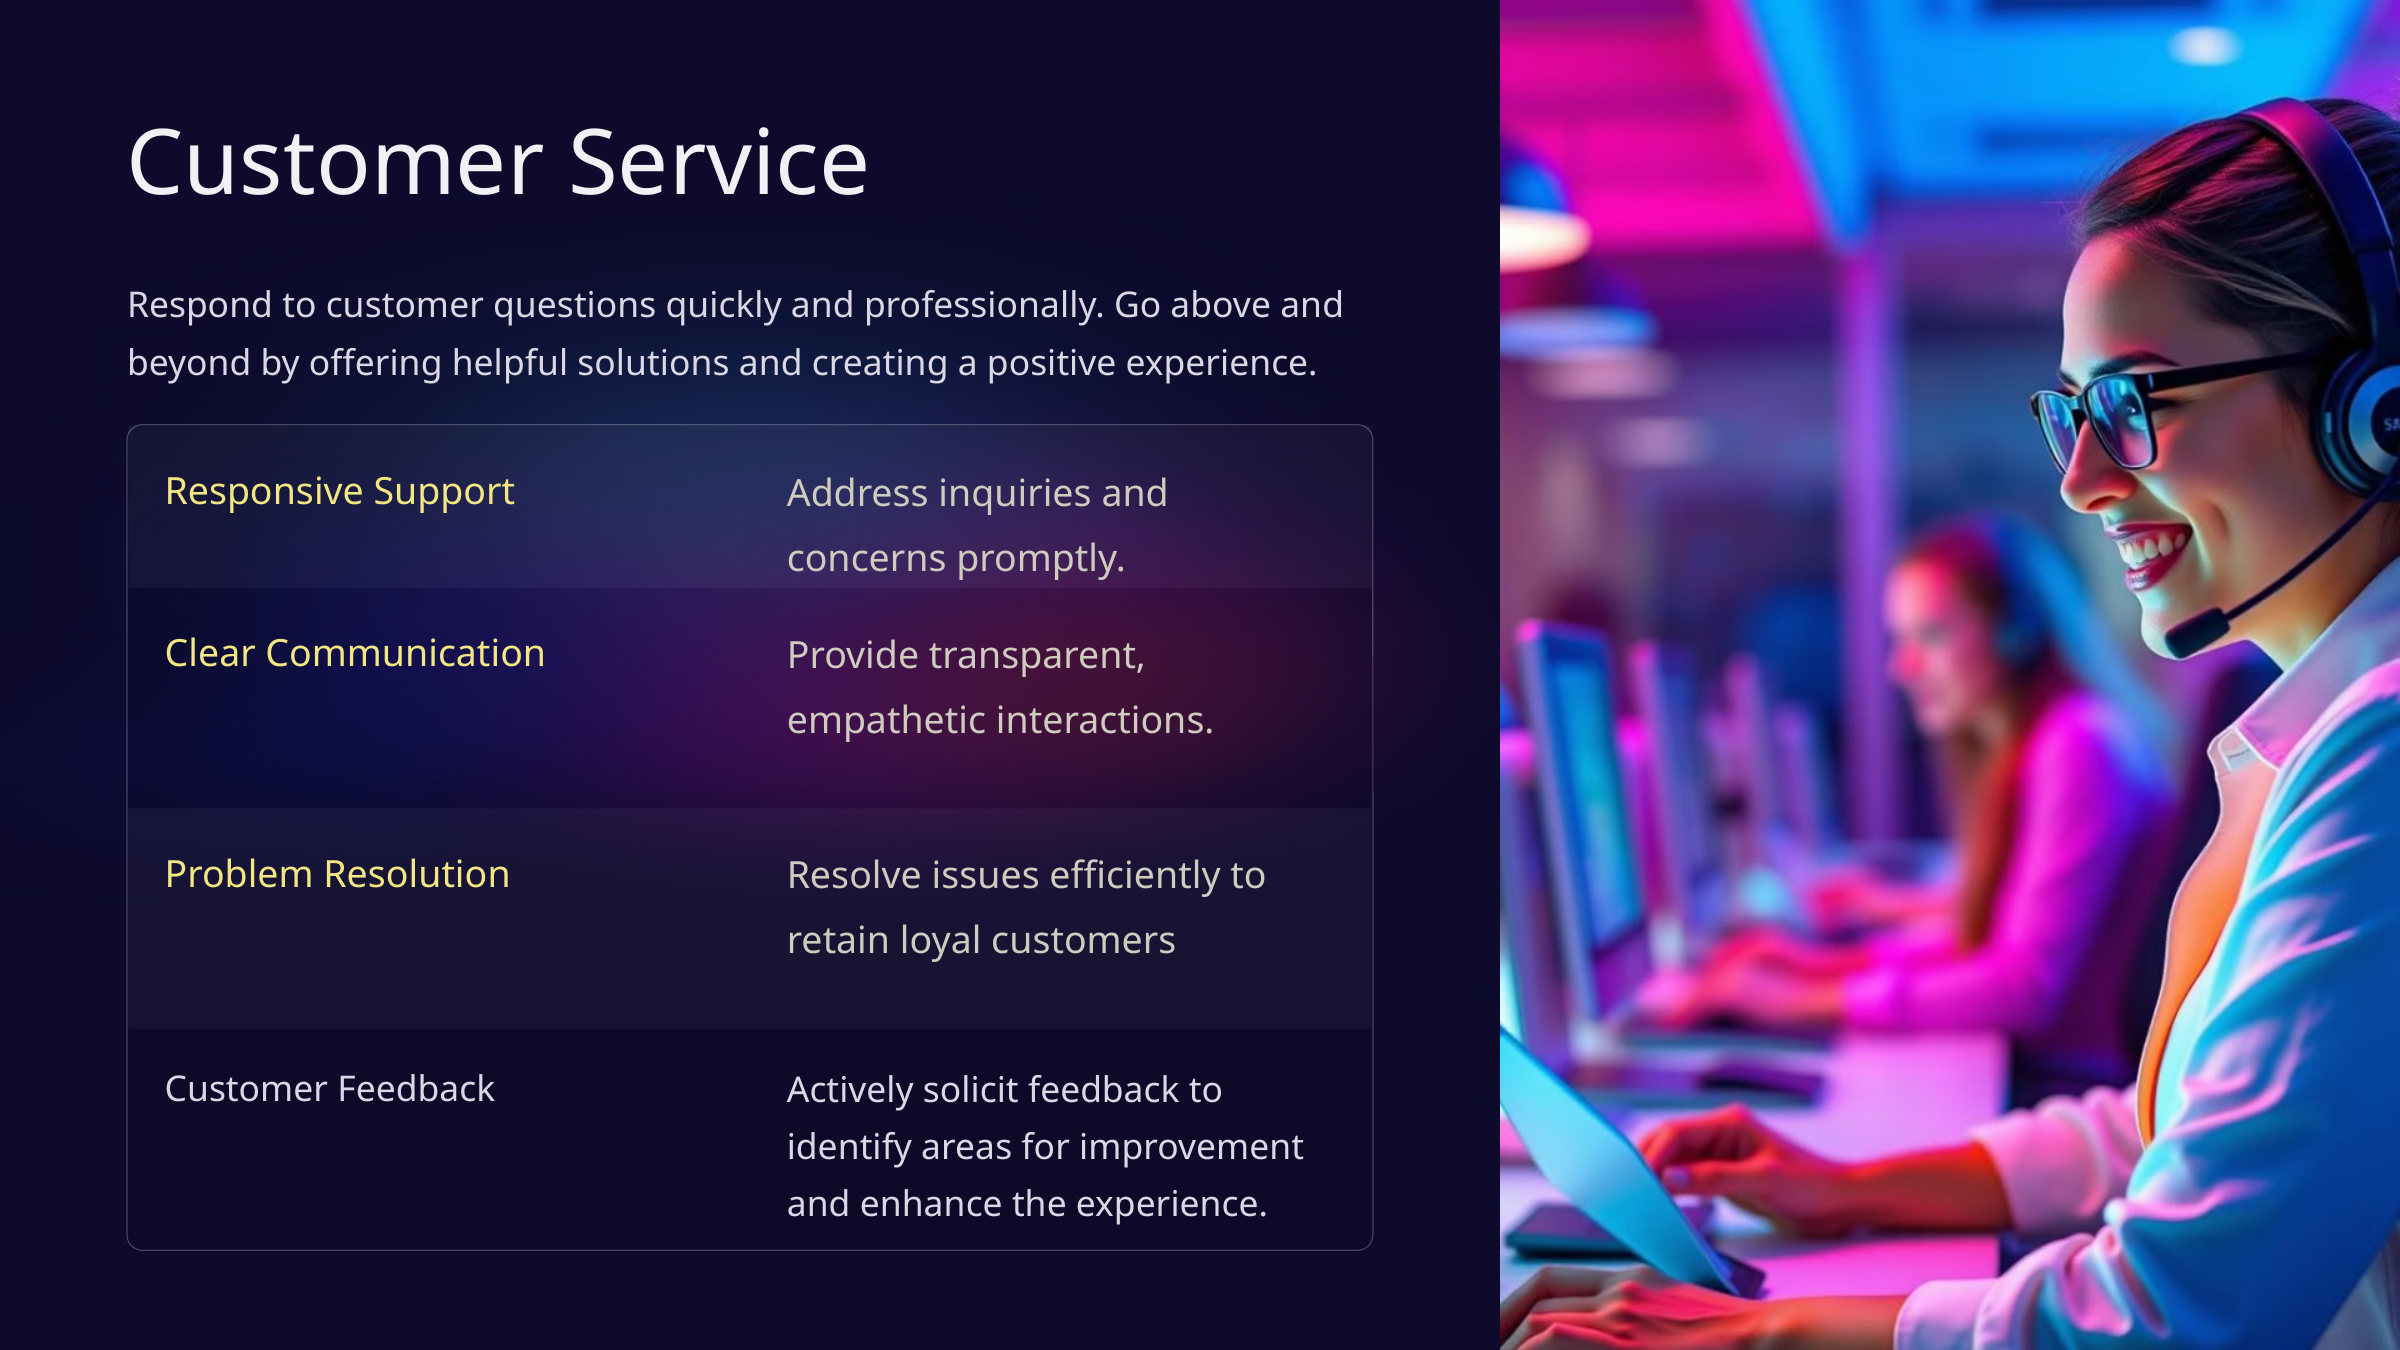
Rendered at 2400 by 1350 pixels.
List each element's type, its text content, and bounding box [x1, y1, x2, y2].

text_box [128, 808, 1372, 1028]
text_box Problem Resolution [164, 831, 713, 890]
text_box Address inquiries and concerns promptly. [786, 448, 1336, 566]
text_box Respond to customer questions quickly and professionally. Go above and beyond by offering helpful solutions and creating a positive experience. [127, 267, 1373, 384]
text_box Customer Feedback [164, 1051, 713, 1110]
text_box Clear Communication [164, 611, 713, 670]
text_box Customer Service [126, 99, 1035, 214]
text_box [128, 1028, 1372, 1250]
text_box Actively solicit feedback to identify areas for improvement and enhance the experience. [786, 1051, 1336, 1227]
text_box Responsive Support [164, 448, 713, 507]
text_box Resolve issues efficiently to retain loyal customers [786, 831, 1336, 1006]
text_box Provide transparent, empathetic interactions. [786, 611, 1336, 786]
text_box [128, 425, 1372, 588]
text_box [128, 588, 1372, 808]
picture [1499, 0, 2400, 1350]
